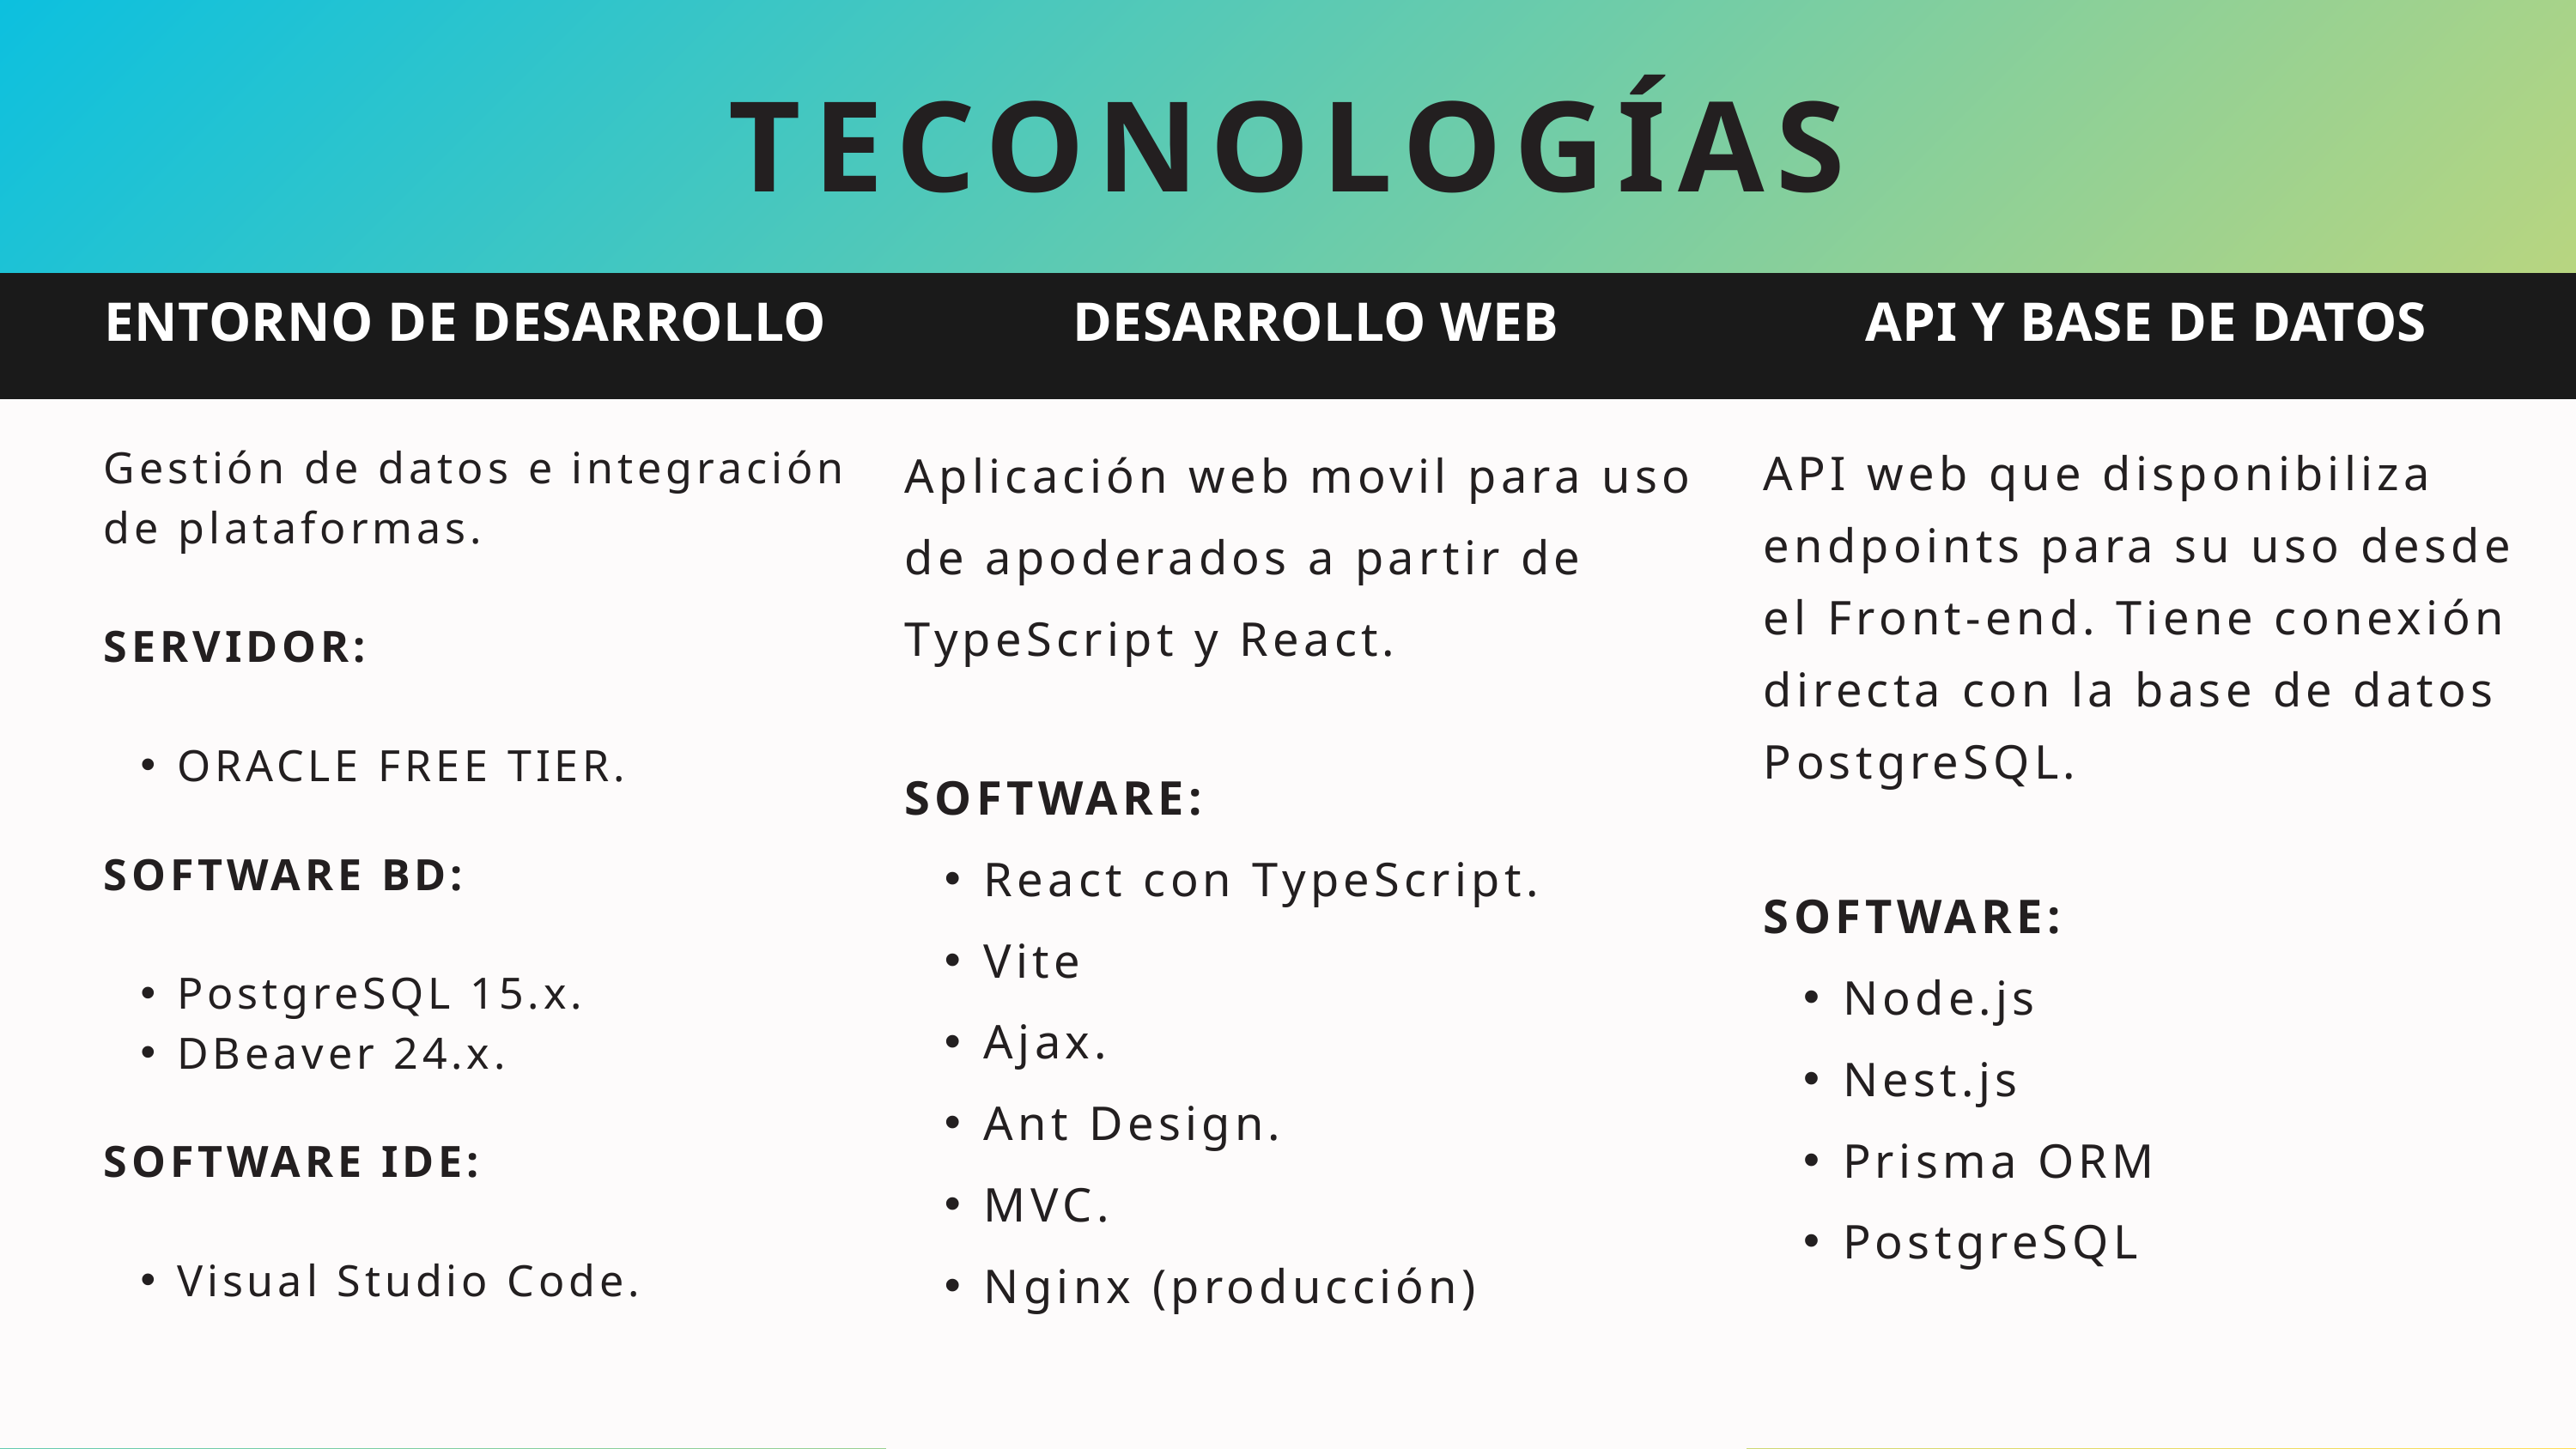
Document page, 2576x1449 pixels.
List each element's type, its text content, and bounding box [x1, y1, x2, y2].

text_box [0, 273, 932, 399]
text_box TECONOLOGÍAS [436, 85, 2140, 217]
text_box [890, 407, 1742, 1449]
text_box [1746, 406, 2576, 1449]
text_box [0, 407, 887, 1449]
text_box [932, 273, 1701, 399]
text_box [1703, 273, 2576, 399]
